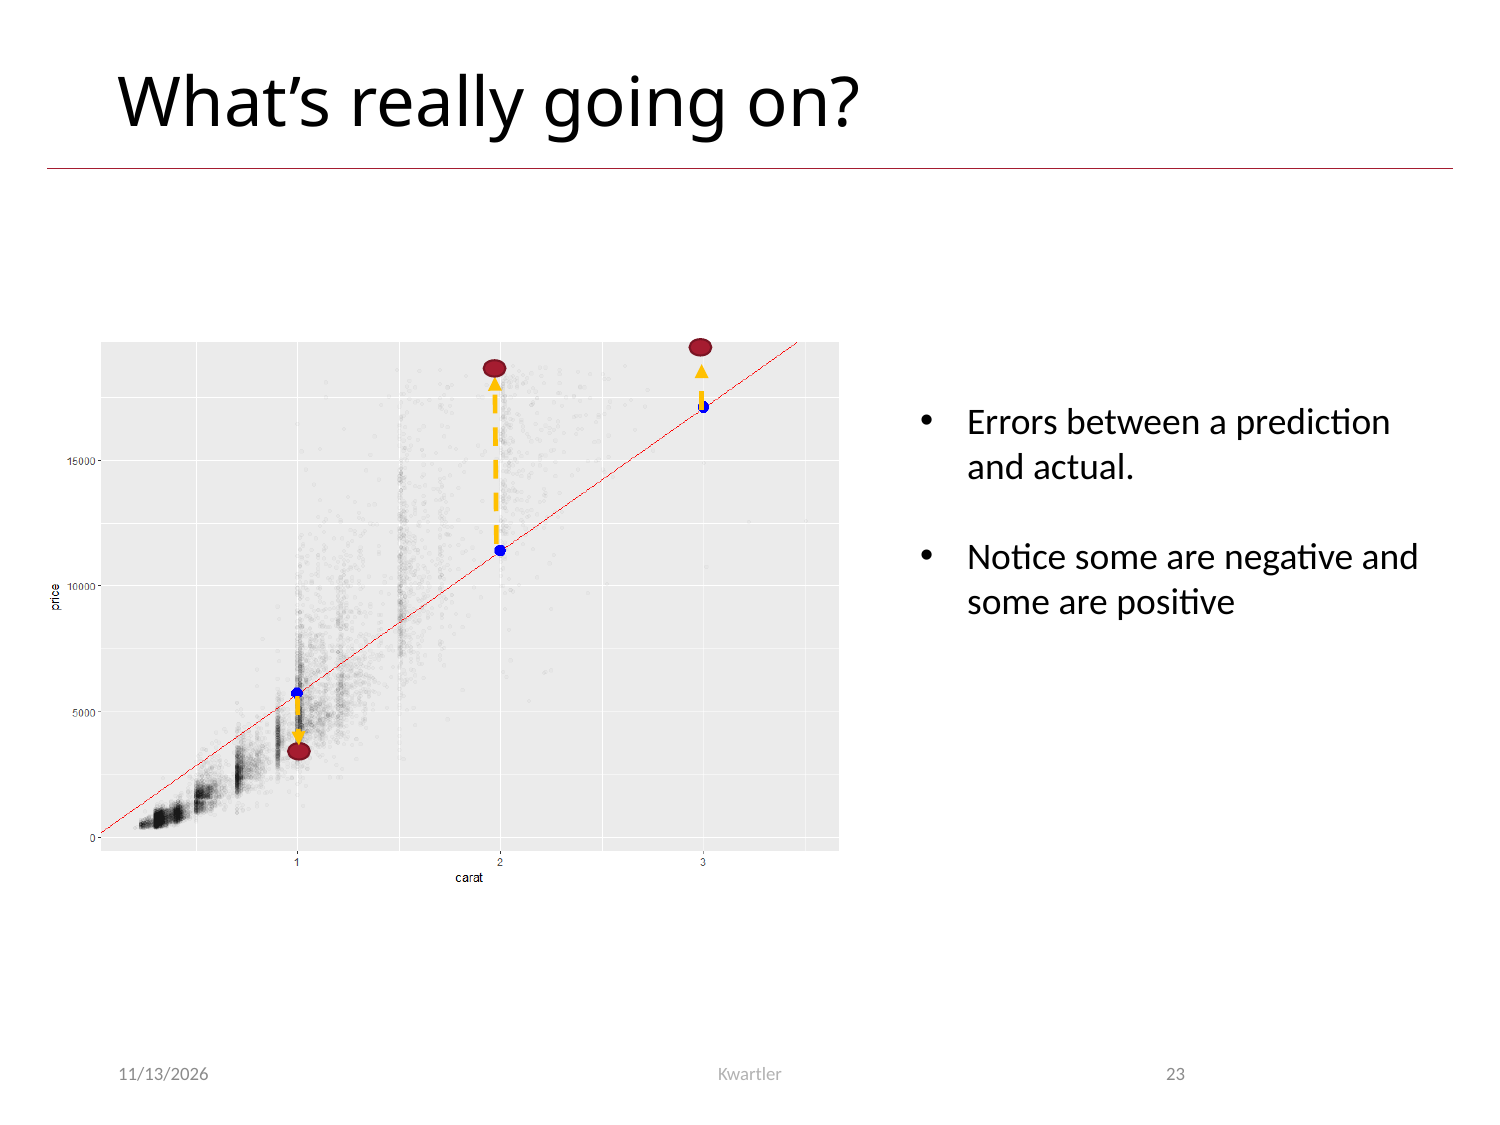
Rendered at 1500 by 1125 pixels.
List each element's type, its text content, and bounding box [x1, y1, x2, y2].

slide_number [103, 1042, 441, 1103]
text_box Errors between a prediction and actual. Notice some are negative and some are positive [905, 389, 1438, 630]
footer Kwartler [496, 1042, 1004, 1103]
slide_number 23 [1059, 1042, 1200, 1103]
title What’s really going on? [103, 59, 1397, 157]
picture [42, 336, 850, 887]
